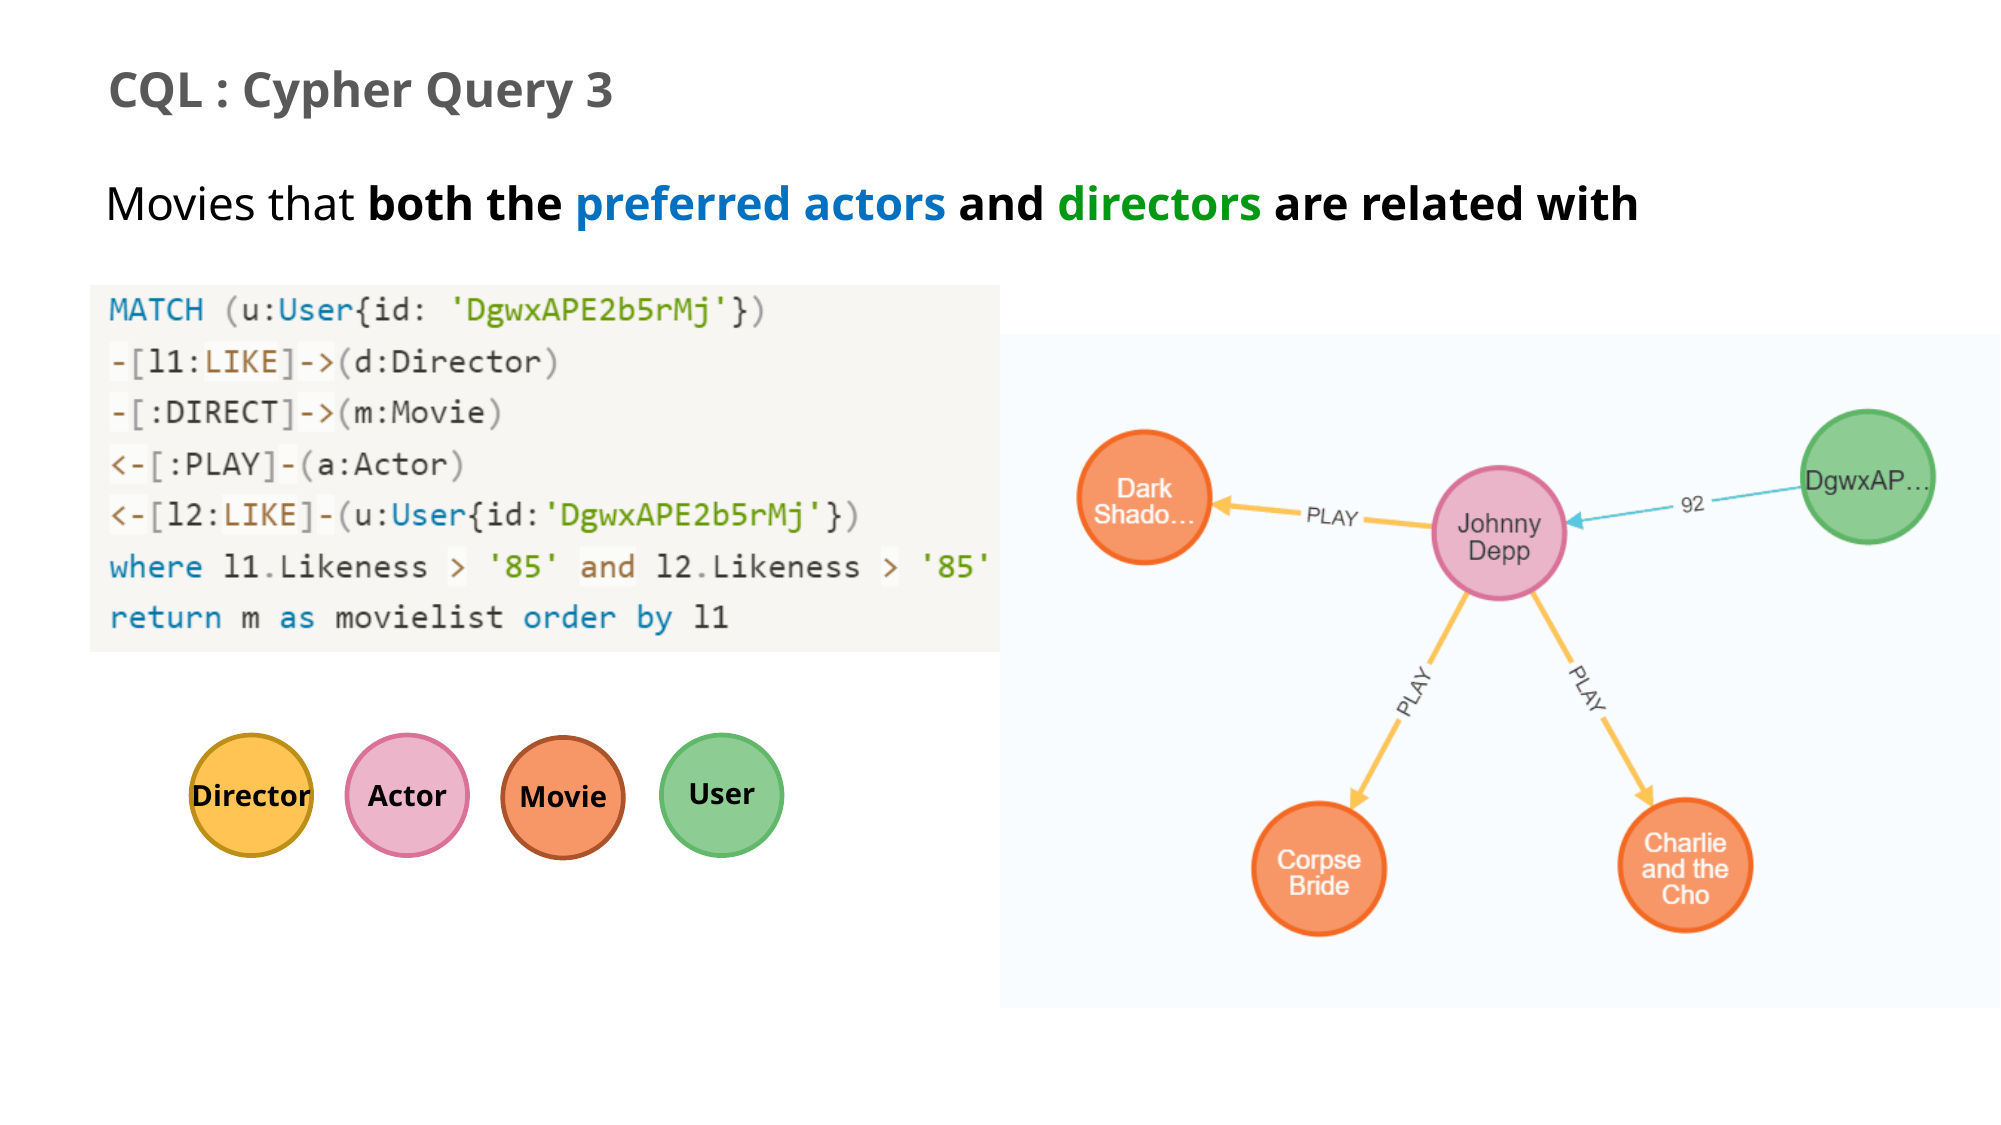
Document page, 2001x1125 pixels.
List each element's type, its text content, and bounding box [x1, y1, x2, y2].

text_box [171, 734, 802, 859]
text_box Movies that both the preferred actors and directors are related with [90, 167, 1715, 237]
picture [90, 285, 2000, 1008]
text_box CQL : Cypher Query 3 [58, 40, 663, 144]
